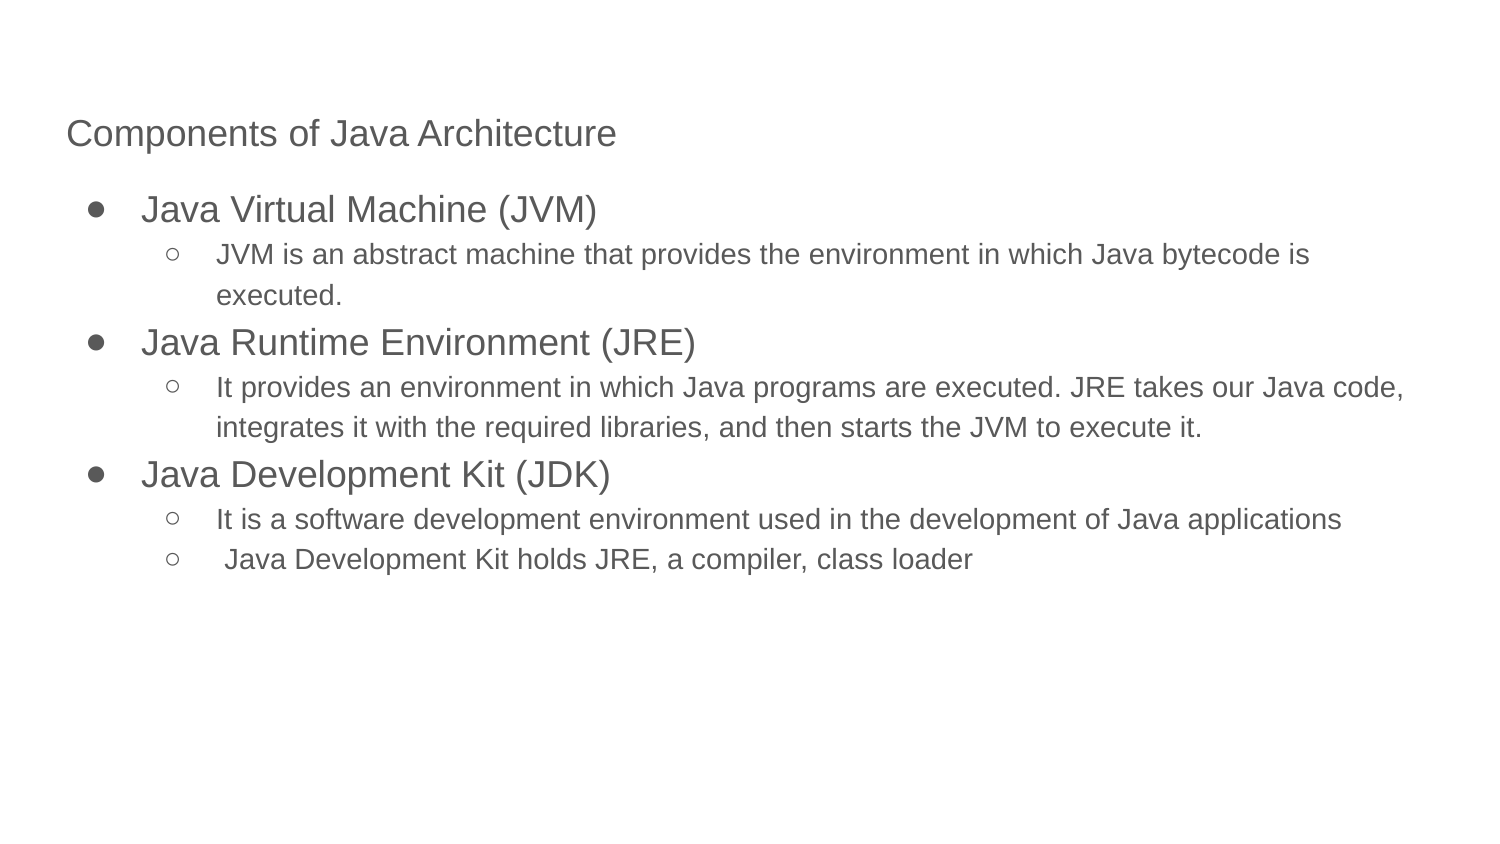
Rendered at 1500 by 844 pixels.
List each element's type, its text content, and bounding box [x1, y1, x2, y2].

list Components of Java Architecture Java Virtual Machine (JVM) JVM is an abstract machine that provides the environment in which Java bytecode is executed. Java Runtime Environment (JRE) It provides an environment in which Java programs are executed. JRE takes our Java code, integrates it with the required libraries, and then starts the JVM to execute it. Java Development Kit (JDK) It is a software development environment used in the development of Java applications Java Development Kit holds JRE, a compiler, class loader [51, 86, 1449, 750]
